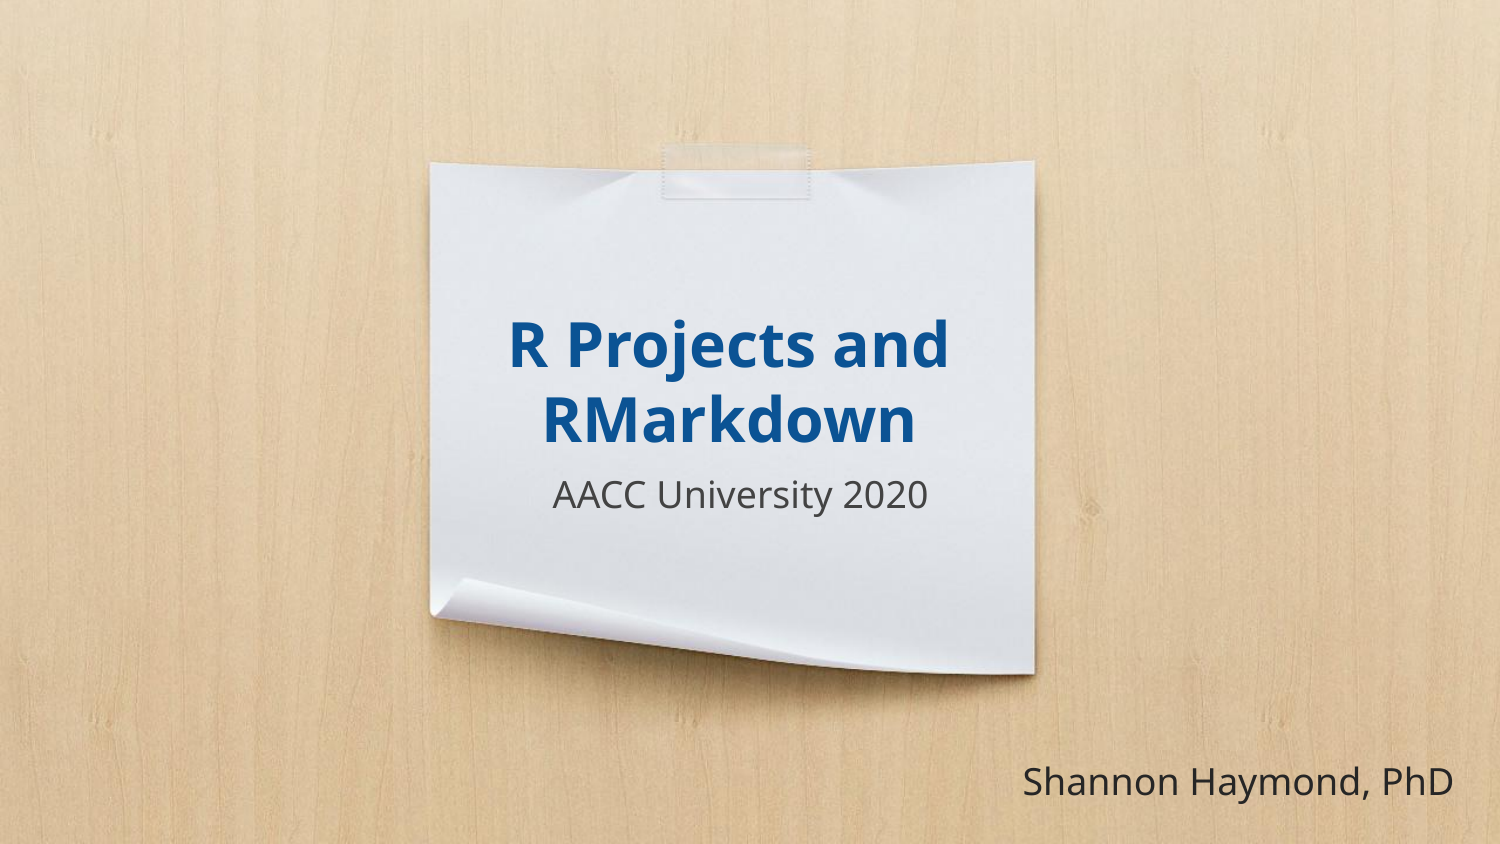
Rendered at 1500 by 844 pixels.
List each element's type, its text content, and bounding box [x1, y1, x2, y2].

subtitle AACC University 2020 [443, 453, 1016, 583]
title R Projects and RMarkdown [443, 284, 1016, 453]
text_box Shannon Haymond, PhD [1007, 750, 1470, 811]
picture [0, 0, 1500, 844]
